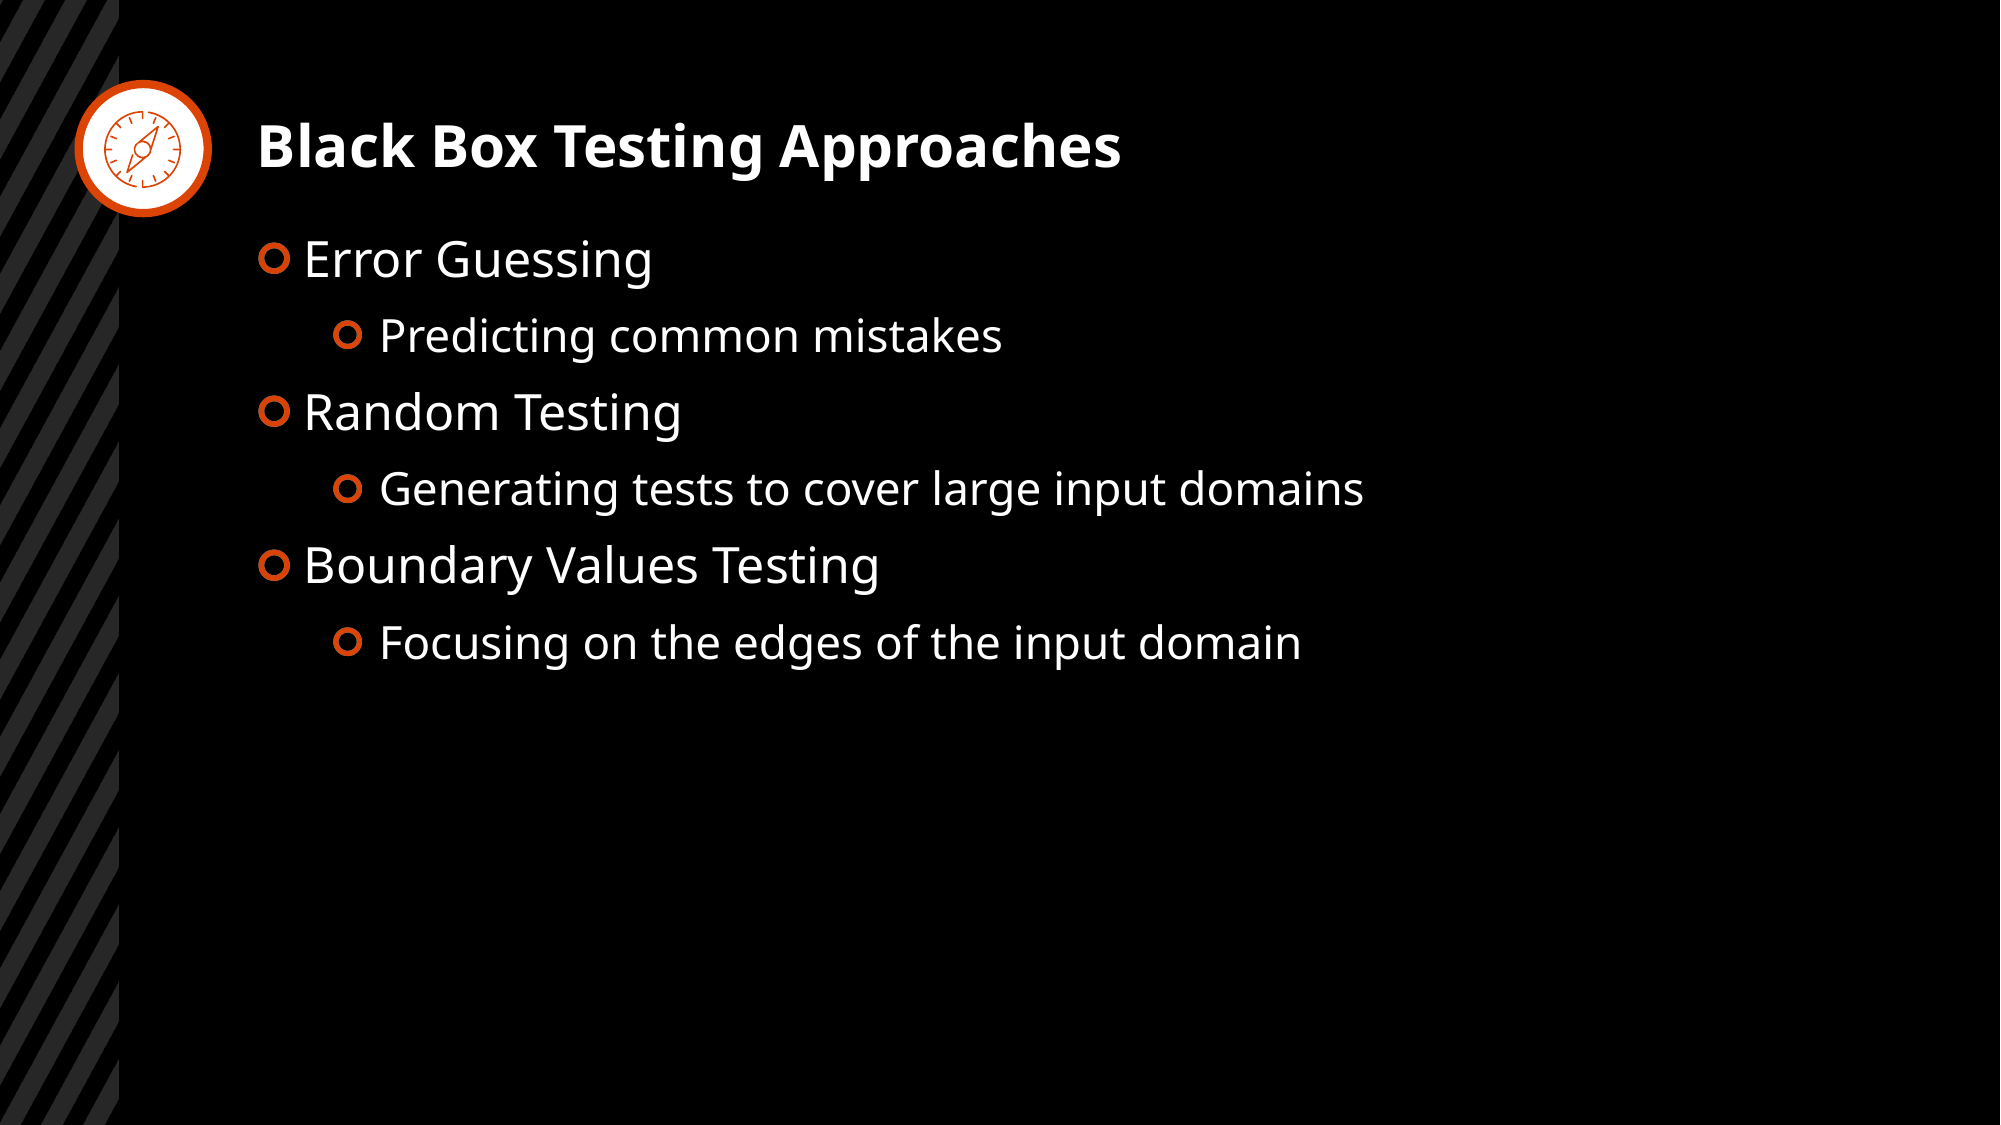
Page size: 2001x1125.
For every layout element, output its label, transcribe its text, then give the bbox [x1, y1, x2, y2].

picture [331, 625, 364, 658]
picture [256, 240, 292, 276]
picture [101, 107, 184, 191]
picture [331, 472, 364, 505]
picture [331, 318, 364, 351]
list Error Guessing Predicting common mistakes Random Testing Generating tests to cover large input domains Boundary Values Testing Focusing on the edges of the input domain [241, 226, 1863, 1078]
picture [256, 547, 292, 583]
picture [256, 393, 292, 429]
picture [0, 0, 119, 1125]
title Black Box Testing Approaches [241, 108, 1863, 190]
